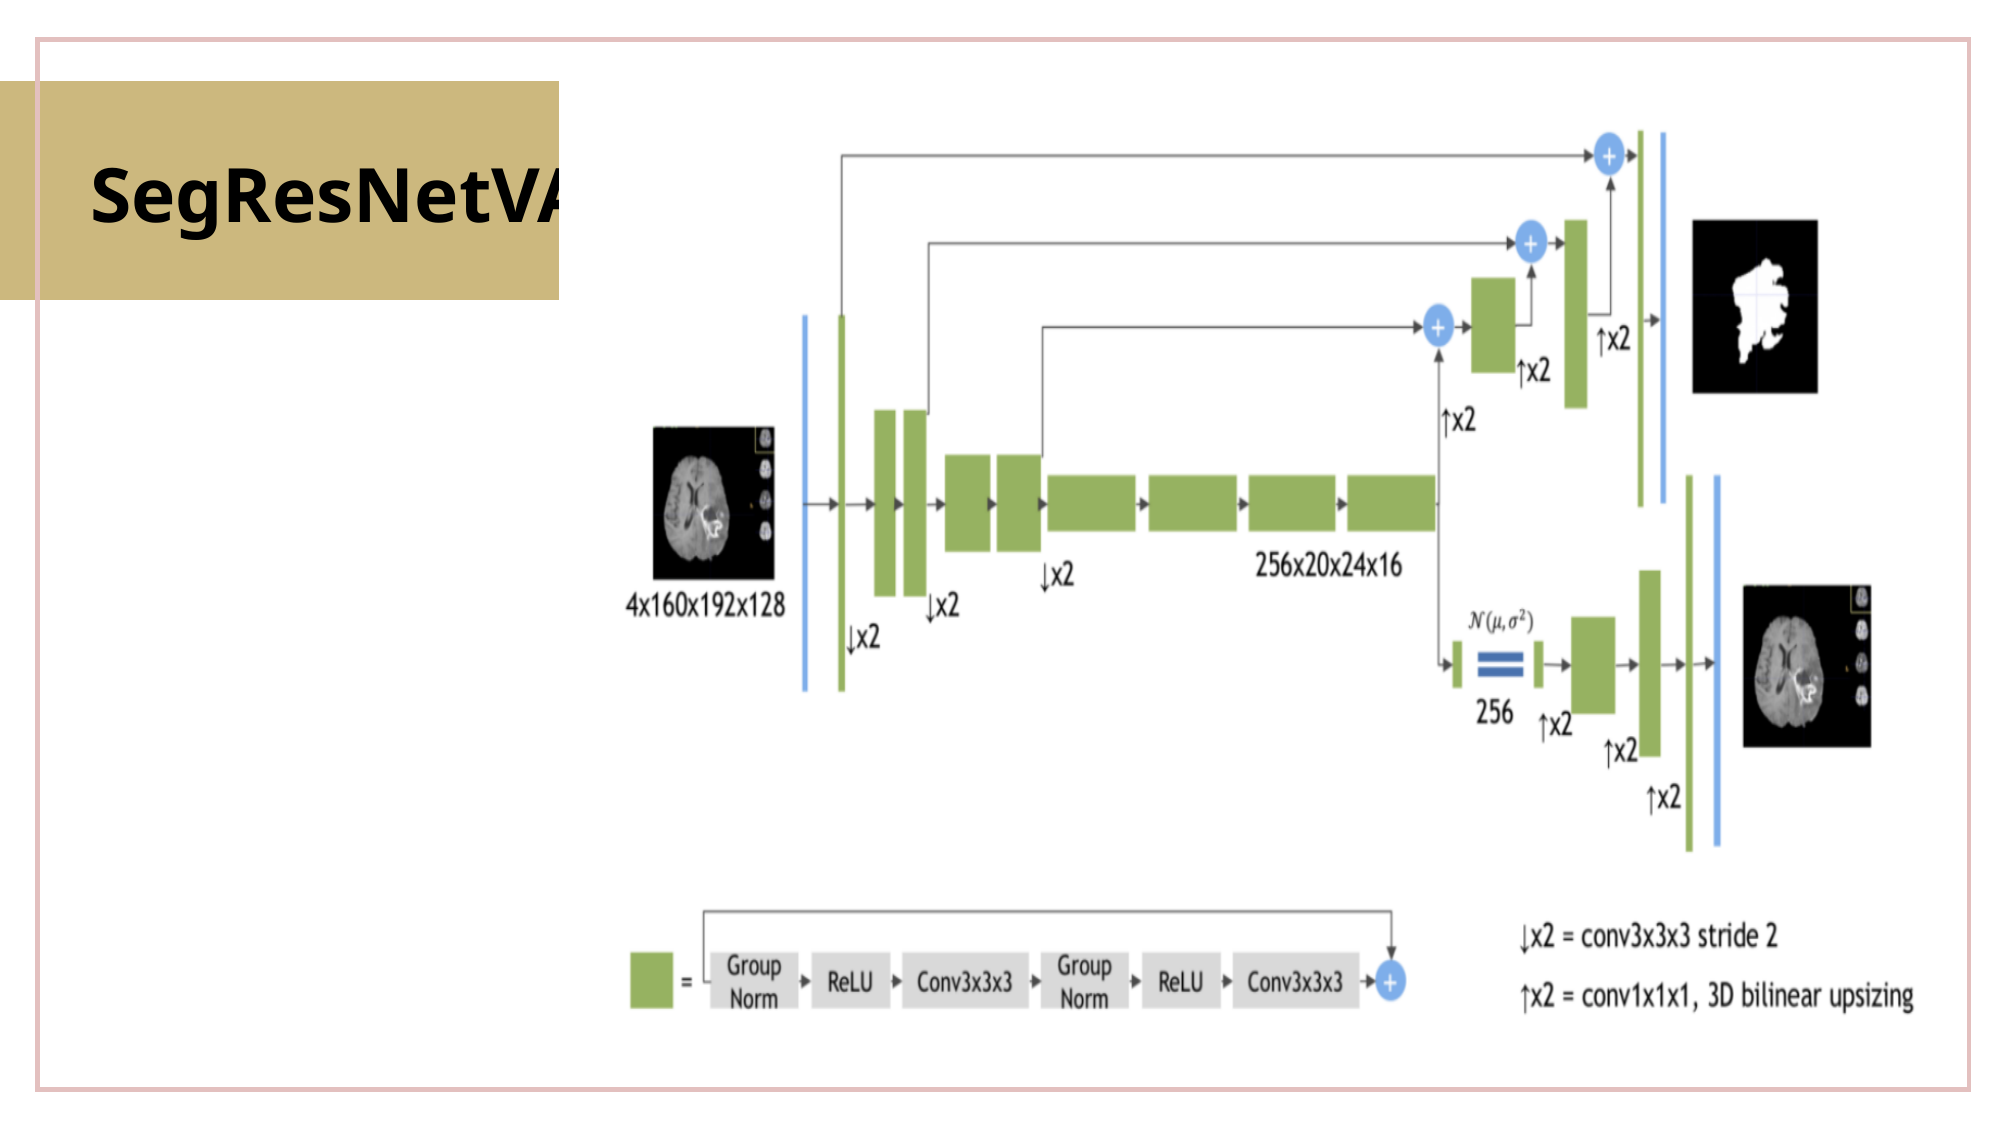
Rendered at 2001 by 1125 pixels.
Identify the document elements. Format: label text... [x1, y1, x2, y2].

picture [559, 77, 1944, 1060]
title SegResNetVAE [75, 149, 559, 408]
